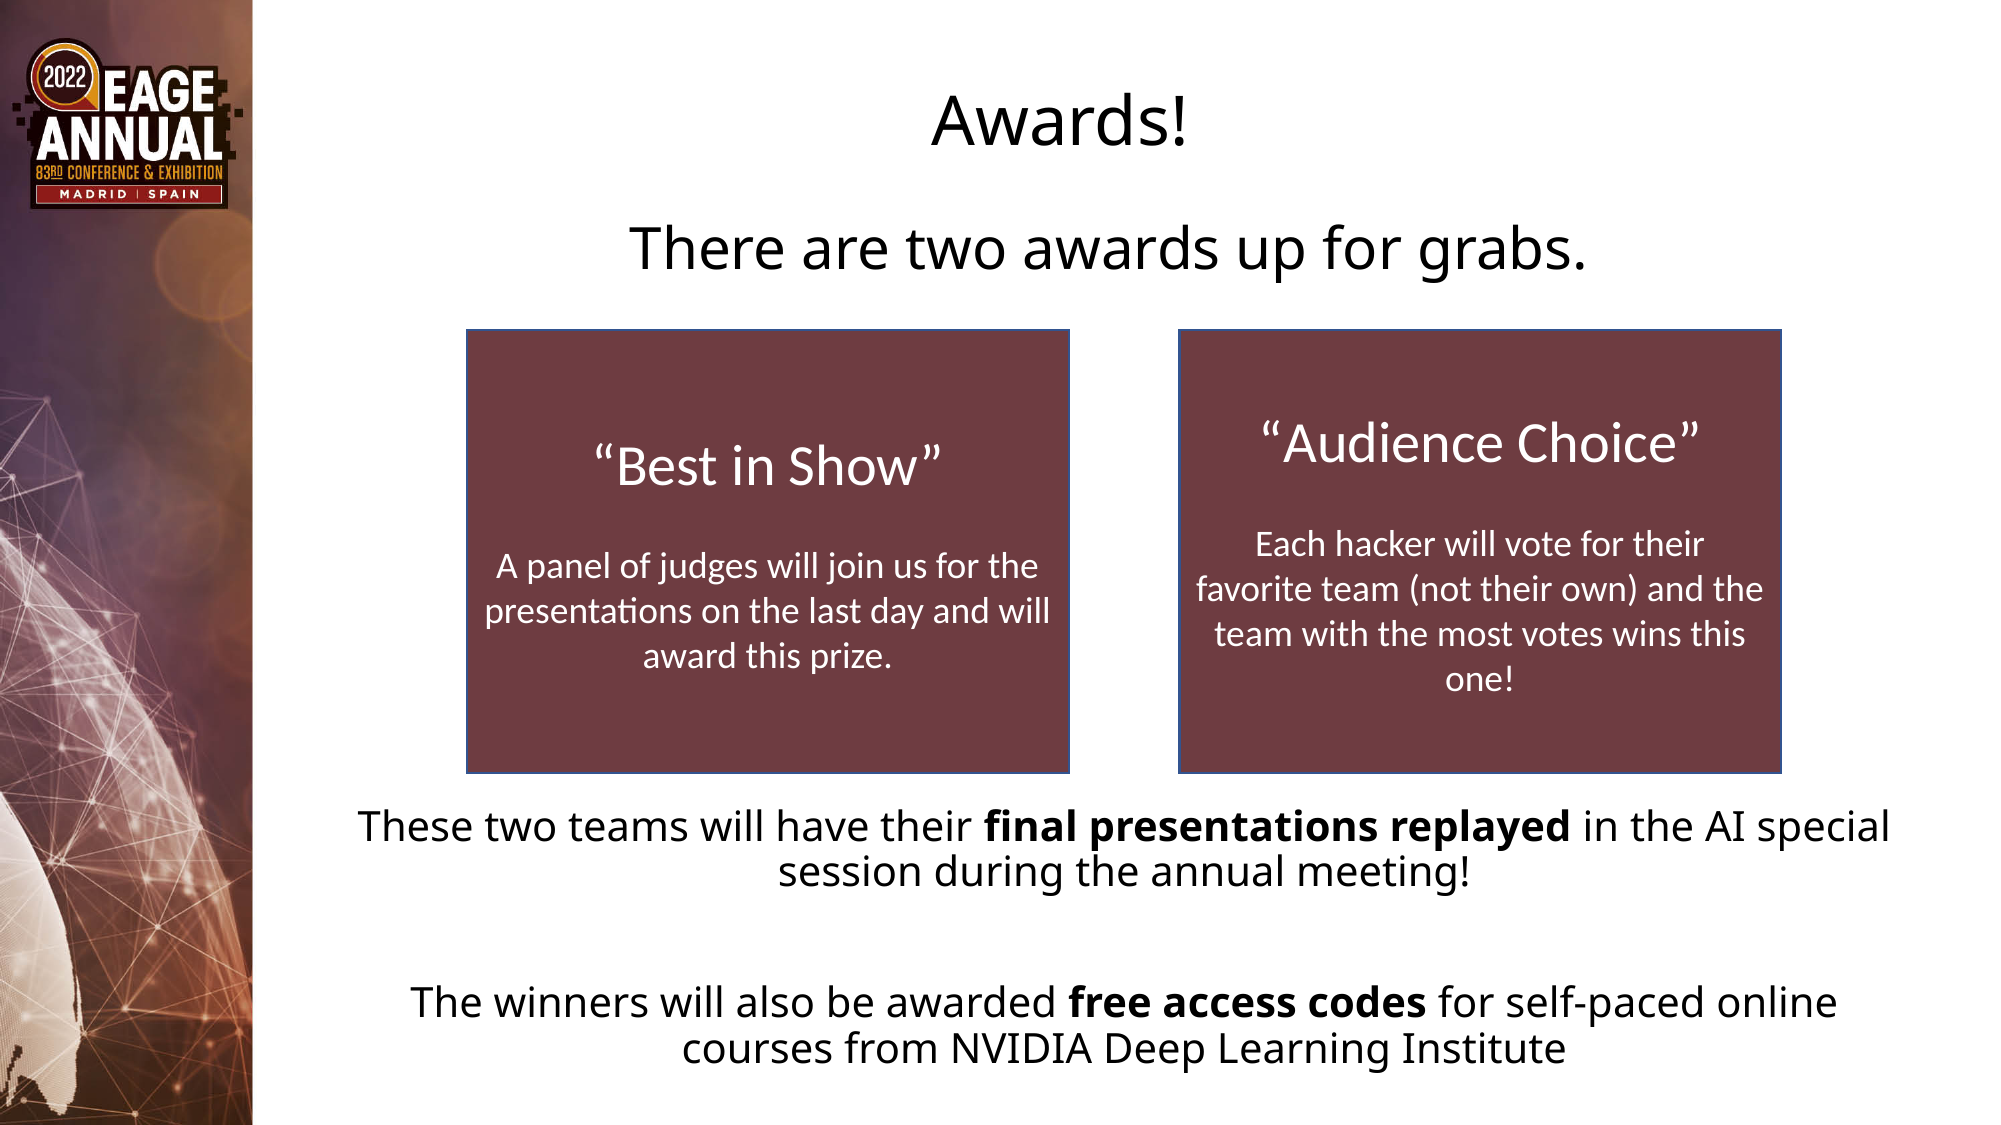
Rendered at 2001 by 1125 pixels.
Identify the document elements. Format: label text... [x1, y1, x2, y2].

text_box There are two awards up for grabs. These two teams will have their final presentations replayed in the AI special session during the annual meeting! The winners will also be awarded free access codes for self-paced online courses from NVIDIA Deep Learning Institute [331, 211, 1917, 1106]
picture [0, 0, 2001, 1125]
text_box Awards! [916, 78, 1917, 168]
text_box “Best in Show” A panel of judges will join us for the presentations on the last day and will award this prize. [466, 329, 1070, 774]
text_box “Audience Choice” Each hacker will vote for their favorite team (not their own) and the team with the most votes wins this one! [1178, 329, 1782, 774]
